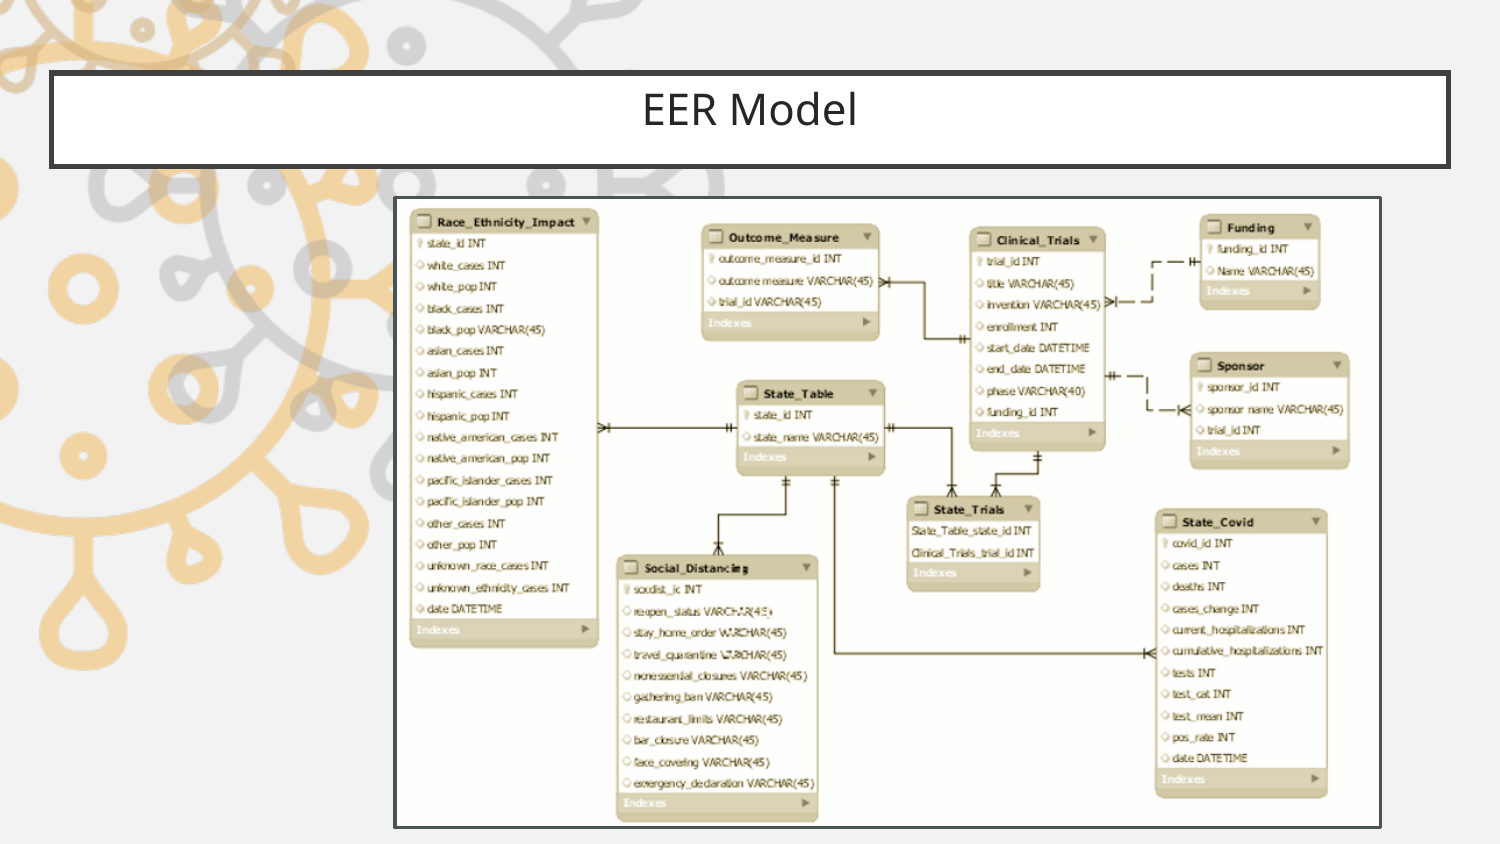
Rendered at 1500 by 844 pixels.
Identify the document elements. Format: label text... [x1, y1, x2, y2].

title EER Model [823, 70, 1451, 169]
picture [0, 0, 1379, 827]
